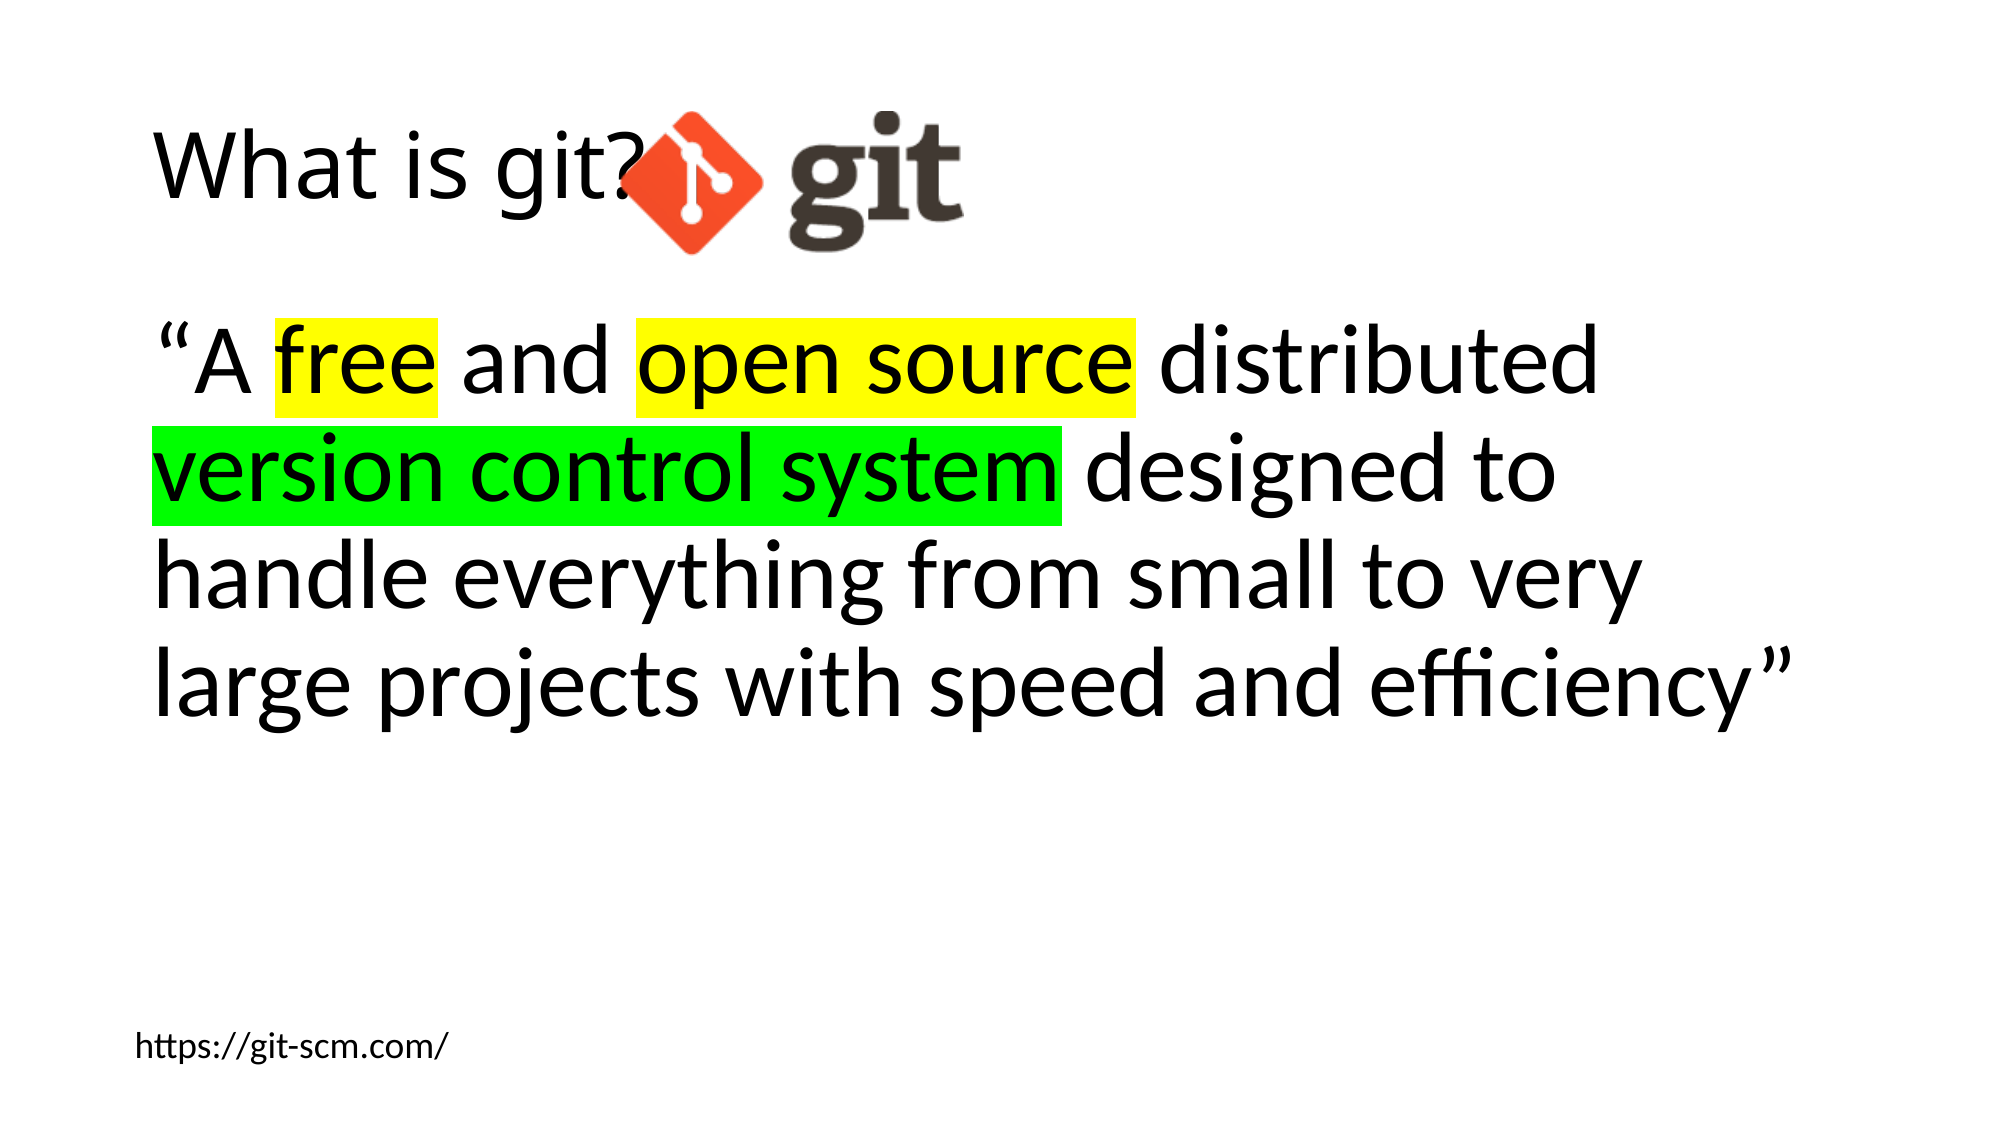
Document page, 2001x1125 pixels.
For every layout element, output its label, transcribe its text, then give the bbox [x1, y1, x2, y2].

text_box https://git-scm.com/ [119, 1013, 1121, 1073]
list “A free and open source distributed version control system designed to handle everything from small to very large projects with speed and efficiency” [137, 299, 1863, 1014]
title What is git? [137, 59, 1863, 278]
picture [620, 111, 964, 256]
